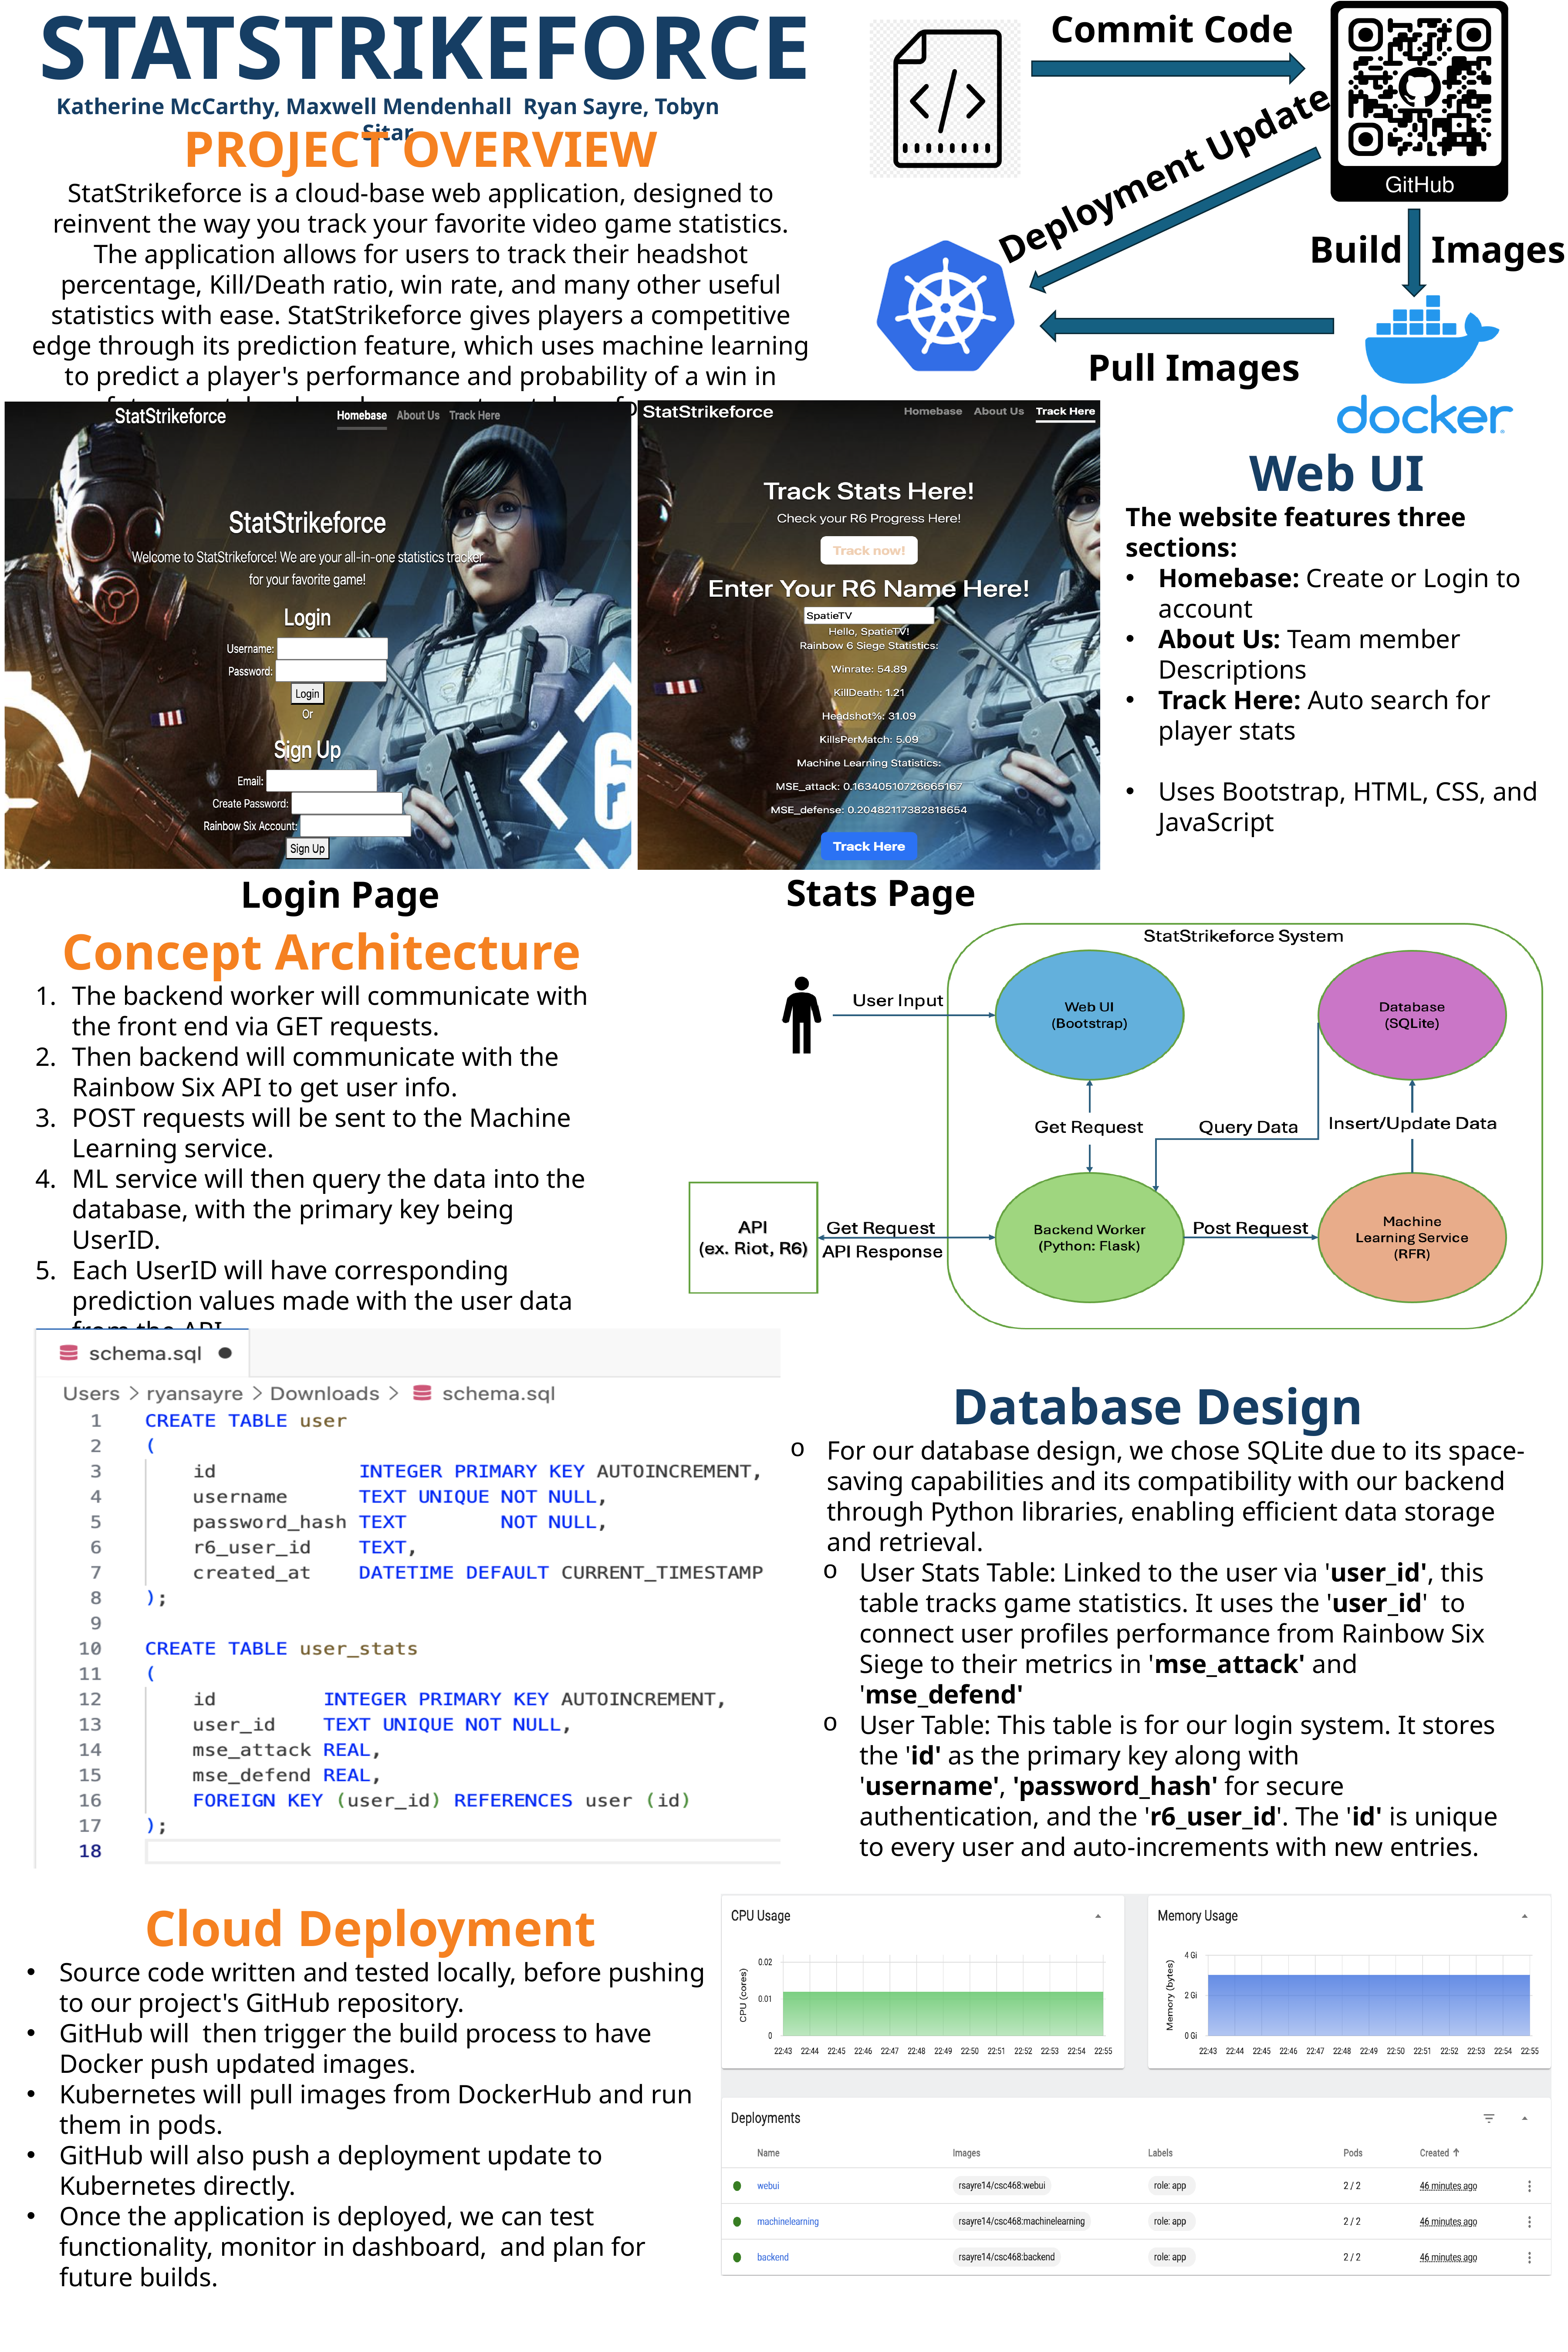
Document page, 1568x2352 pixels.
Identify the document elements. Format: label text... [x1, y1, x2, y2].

text_box Login Page [234, 869, 475, 919]
picture [33, 916, 1551, 1869]
picture [721, 1893, 1552, 2276]
text_box [1408, 208, 1421, 223]
text_box [1039, 309, 1335, 343]
picture [638, 400, 1101, 870]
picture [1337, 295, 1513, 433]
text_box Commit Code [1044, 3, 1307, 54]
text_box Images [1425, 223, 1568, 274]
text_box [1031, 54, 1306, 83]
text_box Cloud Deployment Source code written and tested locally, before pushing to our project's GitHub repository. GitHub will then trigger the build process to have Docker push updated images. Kubernetes will pull images from DockerHub and run them in pods. GitHub will also push a deployment update to Kubernetes directly. Once the application is deployed, we can test functionality, monitor in dashboard, and plan for future builds. [20, 1894, 721, 2295]
text_box Concept Architecture The backend worker will communicate with the front end via GET requests. Then backend will communicate with the Rainbow Six API to get user info. POST requests will be sent to the Machine Learning service. ML service will then query the data into the database, with the primary key being UserID. Each UserID will have corresponding prediction values made with the user data from the API. [29, 917, 615, 1349]
text_box [1029, 146, 1321, 294]
text_box Pull Images [1081, 341, 1322, 392]
text_box [1401, 274, 1427, 295]
text_box Web UI The website features three sections: Homebase: Create or Login to account About Us: Team member Descriptions Track Here: Auto search for player stats Uses Bootstrap, HTML, CSS, and JavaScript [1119, 439, 1554, 870]
text_box Stats Page [780, 870, 1021, 916]
picture [869, 20, 1021, 178]
text_box Database Design For our database design, we chose SQLite due to its space-saving capabilities and its compatibility with our backend through Python libraries, enabling efficient data storage and retrieval. User Stats Table: Linked to the user via 'user_id', this table tracks game statistics. It uses the 'user_id' to connect user profiles performance from Rainbow Six Siege to their metrics in 'mse_attack' and 'mse_defend' User Table: This table is for our login system. It stores the 'id' as the primary key along with 'username', 'password_hash' for secure authentication, and the 'r6_user_id'. The 'id' is unique to every user and auto-increments with new entries. [783, 1372, 1532, 1893]
text_box Build [1303, 223, 1425, 274]
title STATSTRIKEFORCE [26, 0, 824, 122]
text_box Katherine McCarthy, Maxwell Mendenhall Ryan Sayre, Tobyn Sitar [23, 89, 754, 115]
picture [869, 233, 1020, 380]
picture [4, 402, 632, 869]
text_box Deployment Update [984, 64, 1331, 271]
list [1331, 0, 1509, 202]
text_box PROJECT OVERVIEW StatStrikeforce is a cloud-base web application, designed to reinvent the way you track your favorite video game statistics. The application allows for users to track their headshot percentage, Kill/Death ratio, win rate, and many other useful statistics with ease. StatStrikeforce gives players a competitive edge through its prediction feature, which uses machine learning to predict a player's performance and probability of a win in future matches based on recent match performance. [21, 115, 821, 424]
